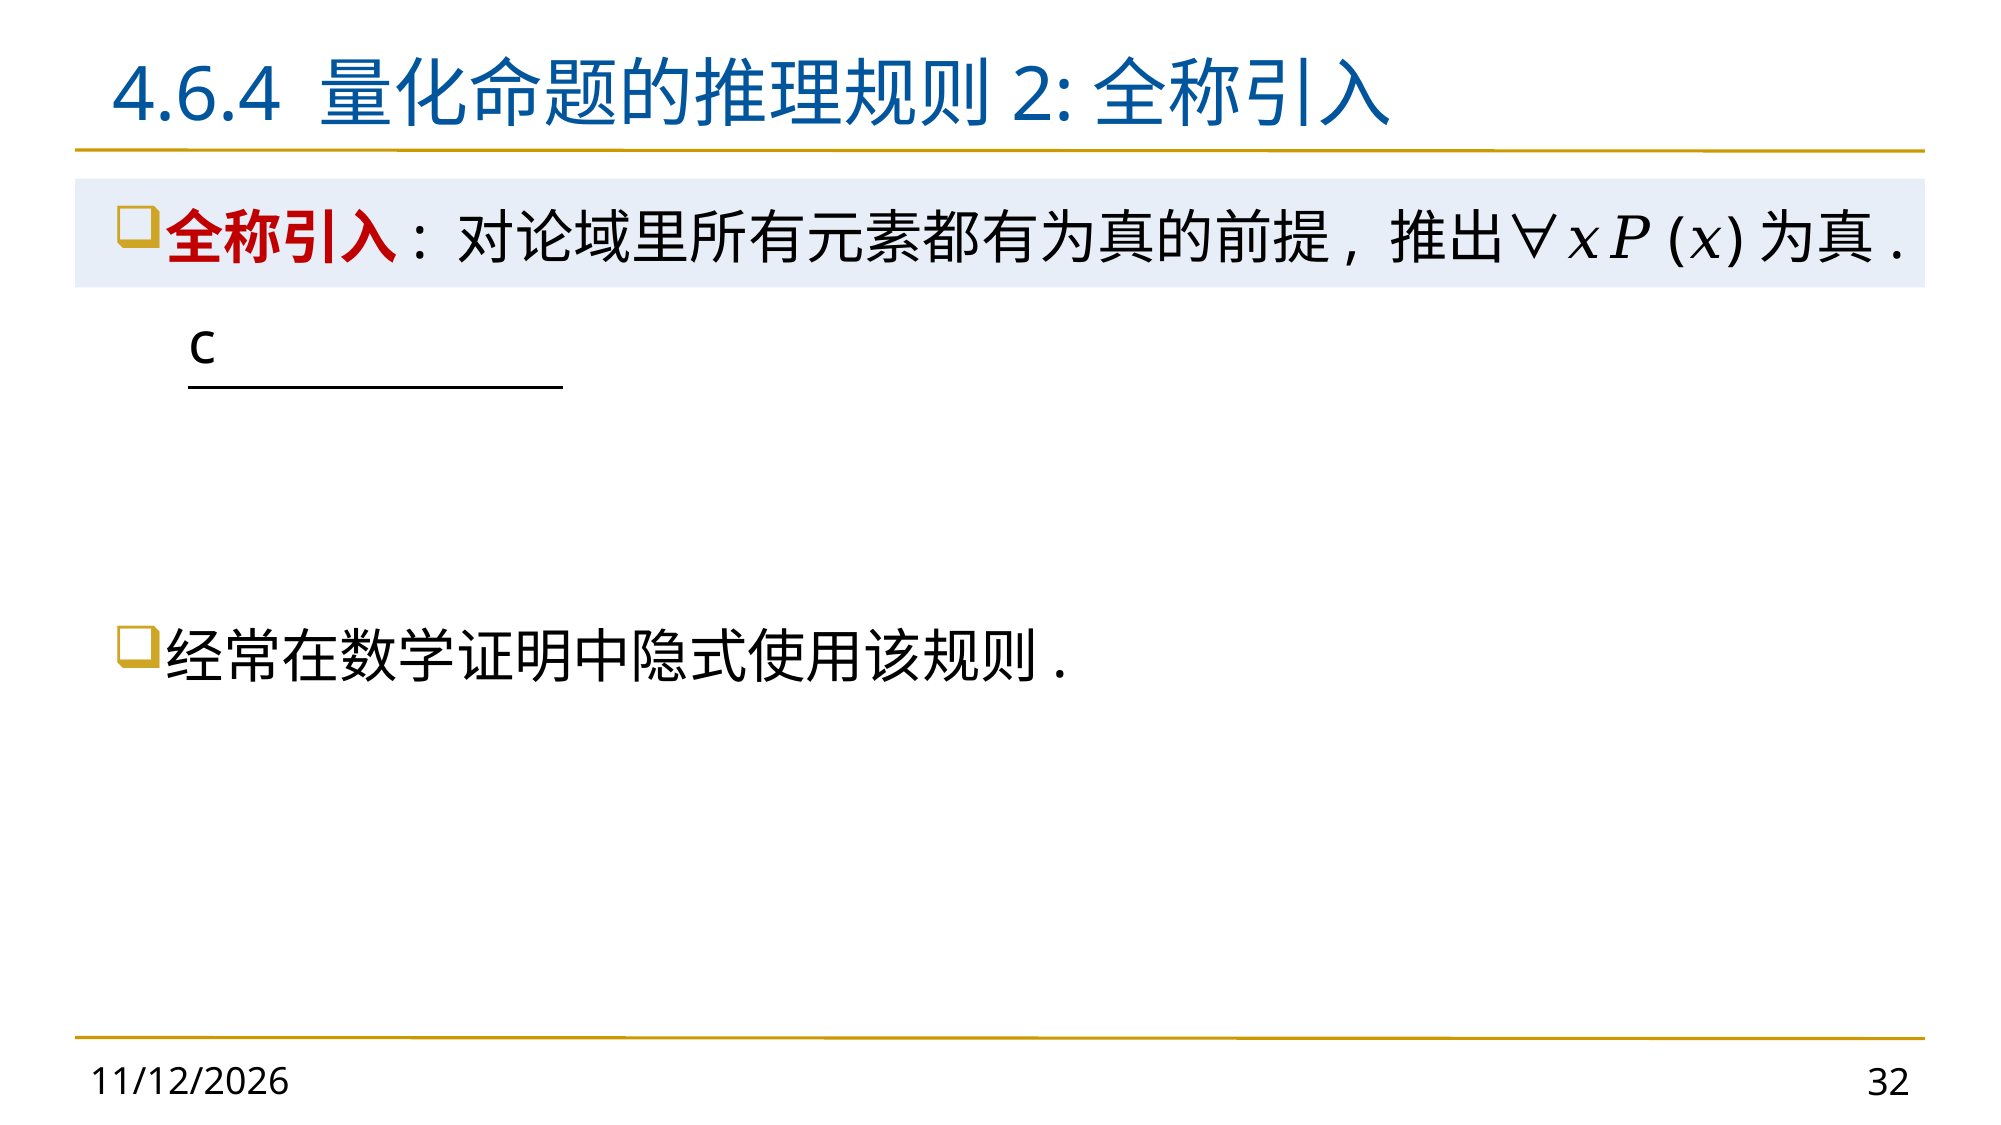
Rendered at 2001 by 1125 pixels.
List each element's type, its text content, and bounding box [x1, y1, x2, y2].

text_box [74, 178, 1926, 288]
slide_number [75, 1050, 550, 1111]
text_box 4.6.4 量化命题的推理规则2:全称引入 [97, 44, 1900, 149]
slide_number 32 [1325, 1050, 1925, 1111]
